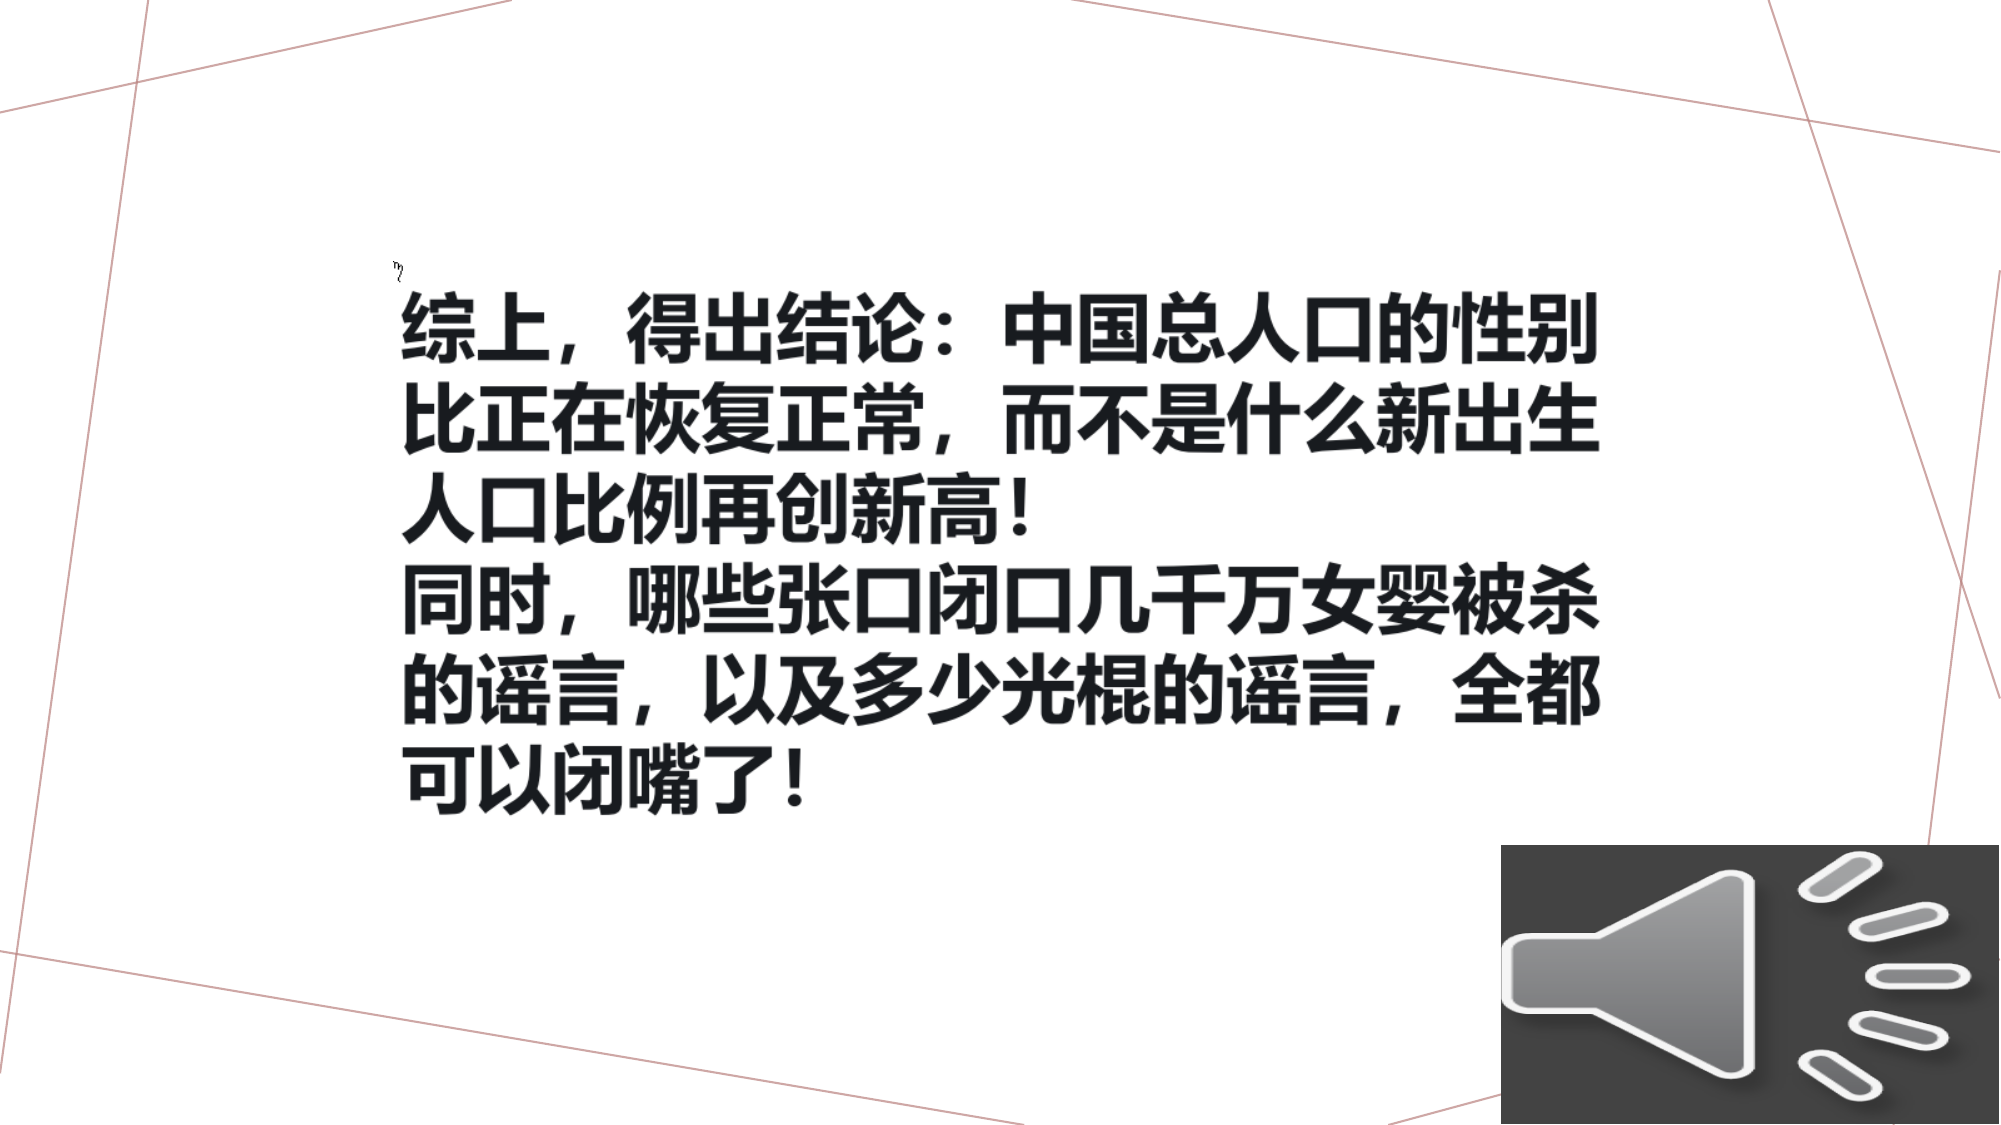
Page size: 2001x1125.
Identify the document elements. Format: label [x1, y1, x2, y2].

picture [393, 261, 2000, 1125]
